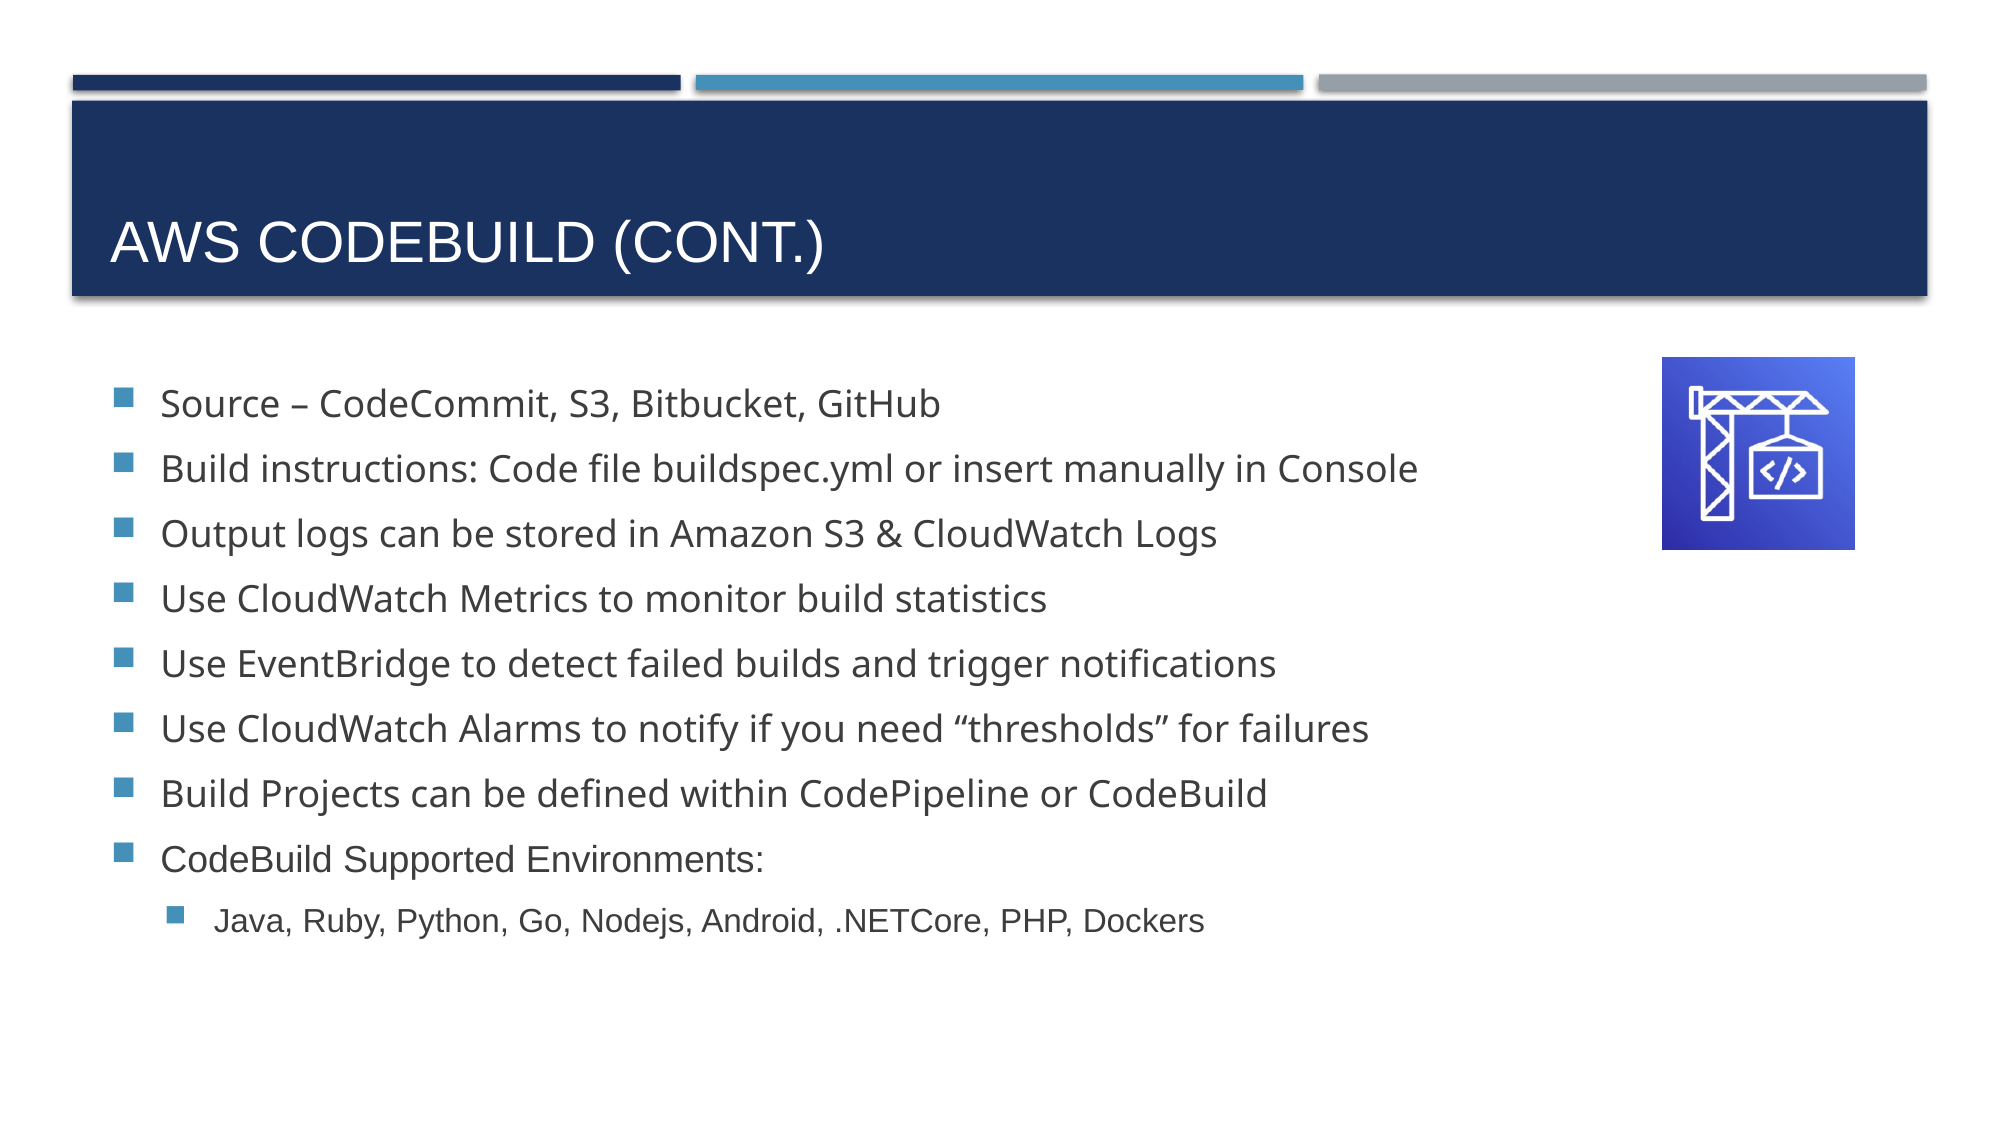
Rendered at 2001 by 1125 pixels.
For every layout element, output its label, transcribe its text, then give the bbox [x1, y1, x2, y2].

picture [1660, 357, 1855, 550]
title AWS CodeBuild (Cont.) [95, 115, 1905, 282]
list Source – CodeCommit, S3, Bitbucket, GitHub Build instructions: Code file buildspec.yml or insert manually in Console Output logs can be stored in Amazon S3 & CloudWatch Logs Use CloudWatch Metrics to monitor build statistics Use EventBridge to detect failed builds and trigger notifications Use CloudWatch Alarms to notify if you need “thresholds” for failures Build Projects can be defined within CodePipeline or CodeBuild CodeBuild Supported Environments: Java, Ruby, Python, Go, Nodejs, Android, .NETCore, PHP, Dockers [95, 357, 1905, 962]
